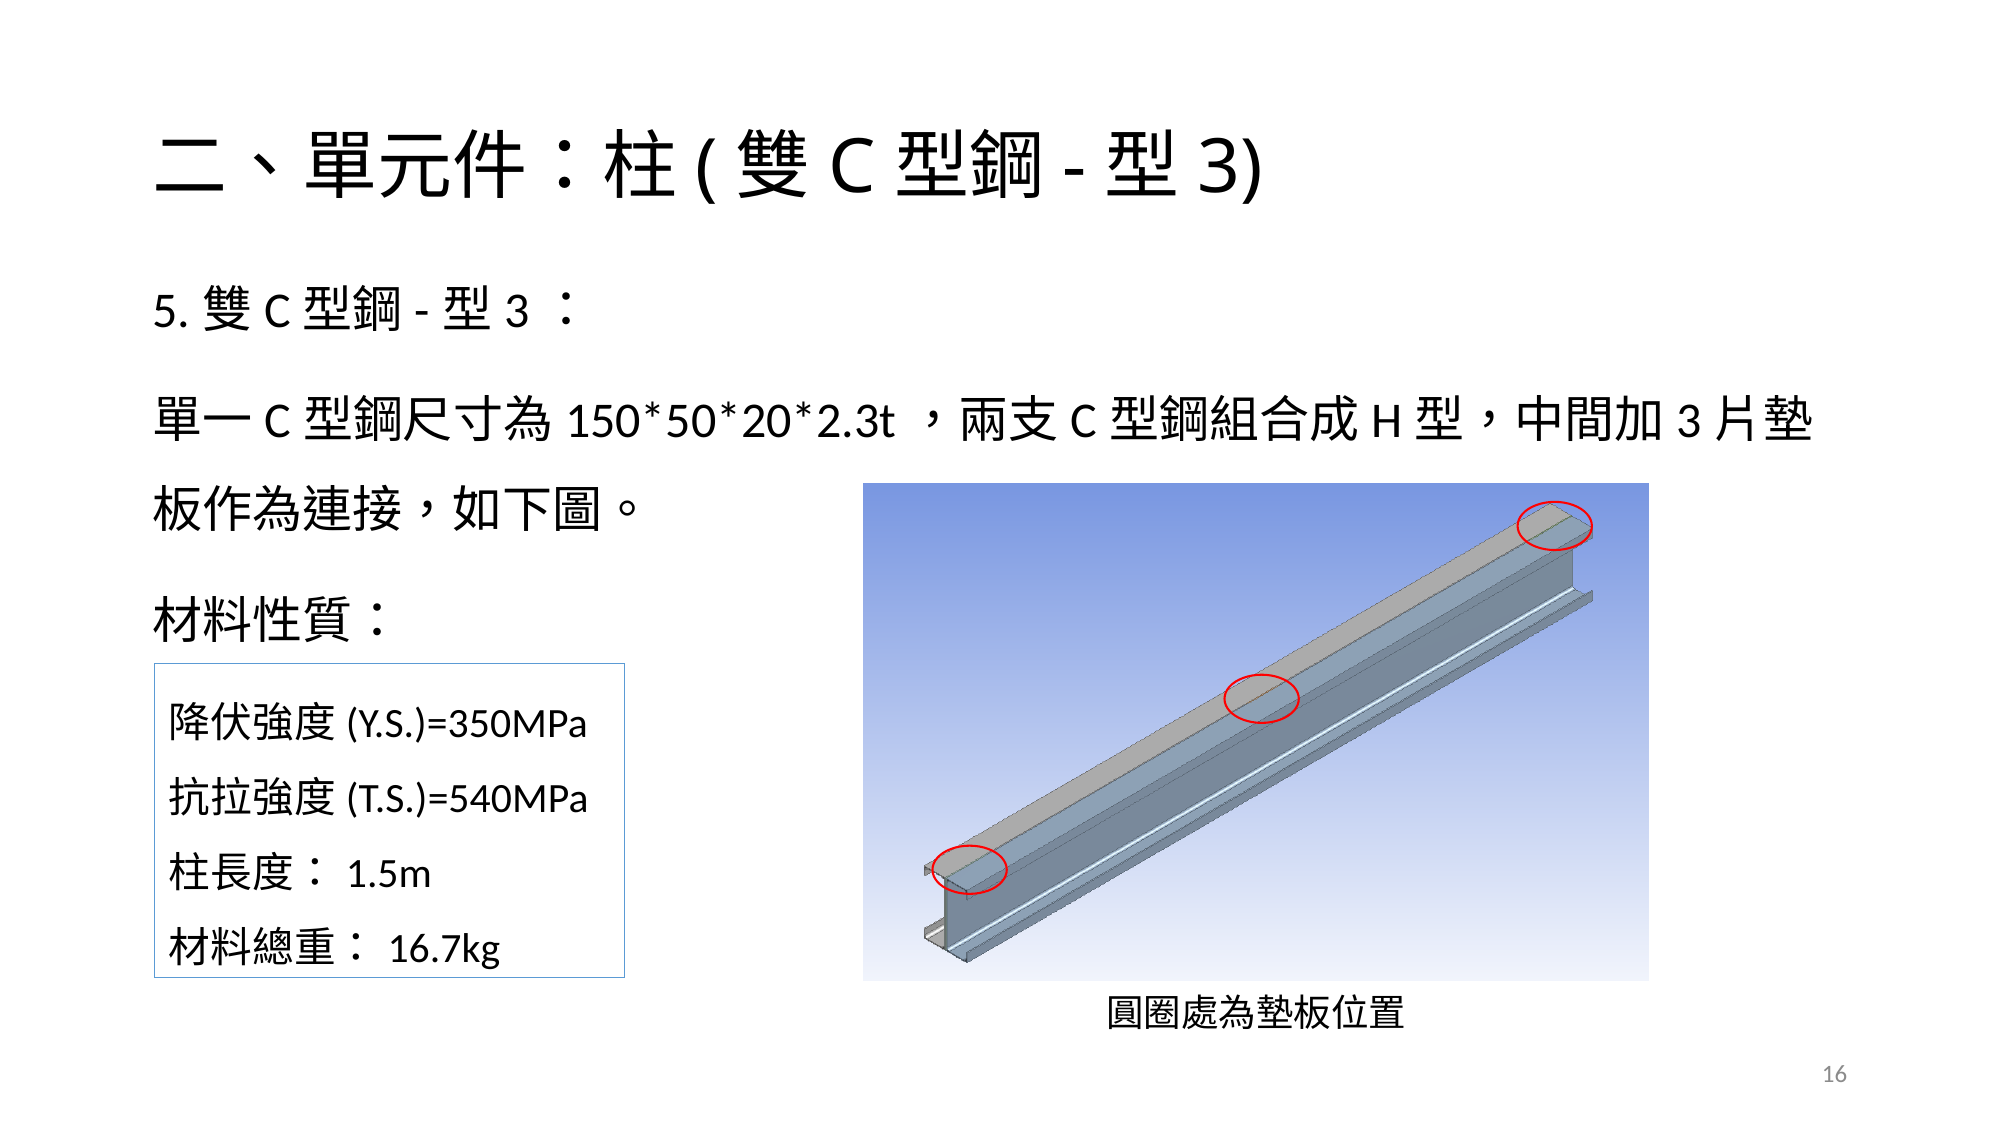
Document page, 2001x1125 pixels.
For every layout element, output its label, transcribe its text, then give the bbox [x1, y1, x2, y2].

slide_number 16 [1412, 1042, 1863, 1103]
picture [863, 483, 1650, 981]
text_box 降伏強度(Y.S.)=350MPa 抗拉強度(T.S.)=540MPa 柱長度：1.5m 材料總重：16.7kg [154, 663, 625, 978]
list 5.雙C型鋼-型3： 單一C型鋼尺寸為150*50*20*2.3t，兩支C型鋼組合成H型，中間加3片墊板作為連接，如下圖。 材料性質： [137, 239, 1863, 1043]
title 二、單元件：柱(雙C型鋼-型3) [137, 59, 1863, 239]
text_box 圓圈處為墊板位置 [1091, 982, 1421, 1042]
